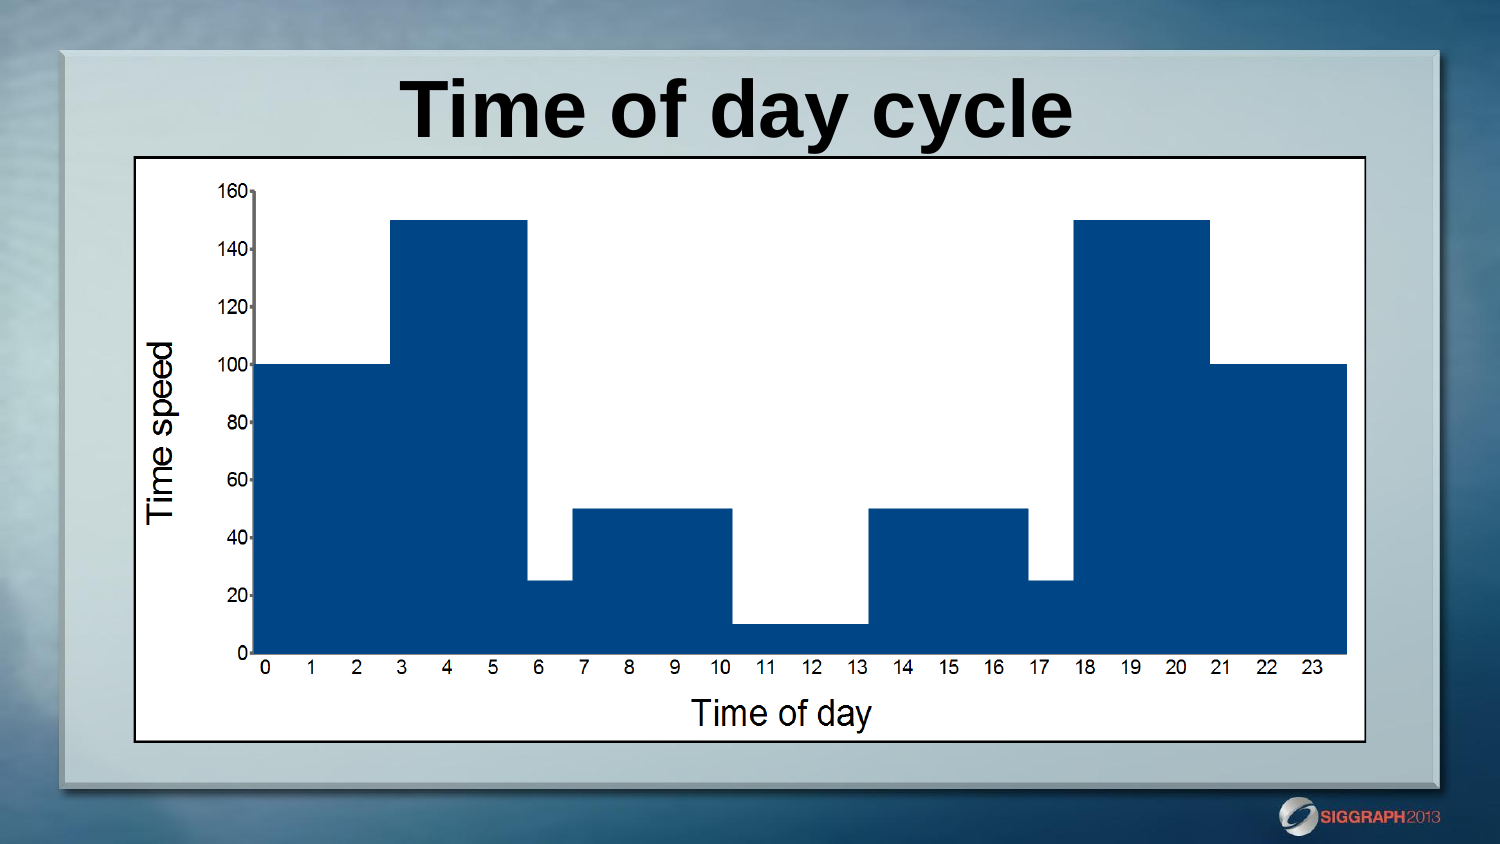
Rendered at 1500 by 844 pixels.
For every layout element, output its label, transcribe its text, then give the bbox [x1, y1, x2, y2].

text_box [133, 156, 1367, 743]
title Time of day cycle [62, 54, 1413, 157]
picture [0, 0, 1500, 844]
